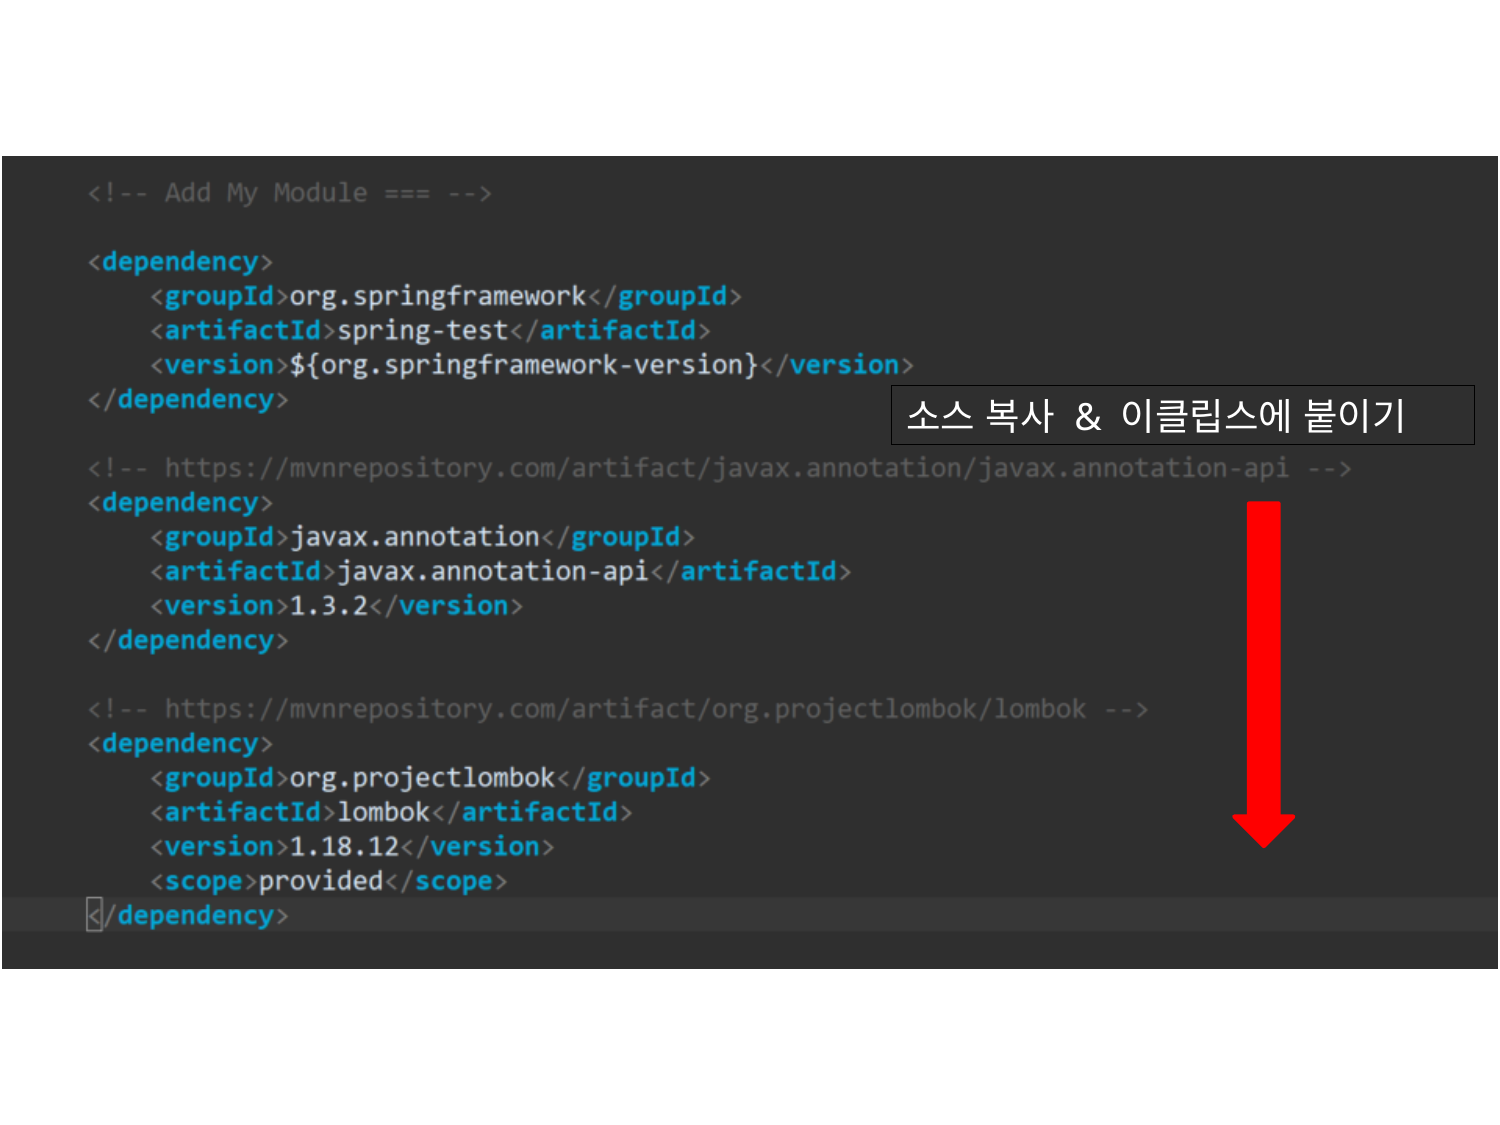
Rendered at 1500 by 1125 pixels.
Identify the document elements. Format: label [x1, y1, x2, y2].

picture [1, 155, 1498, 969]
